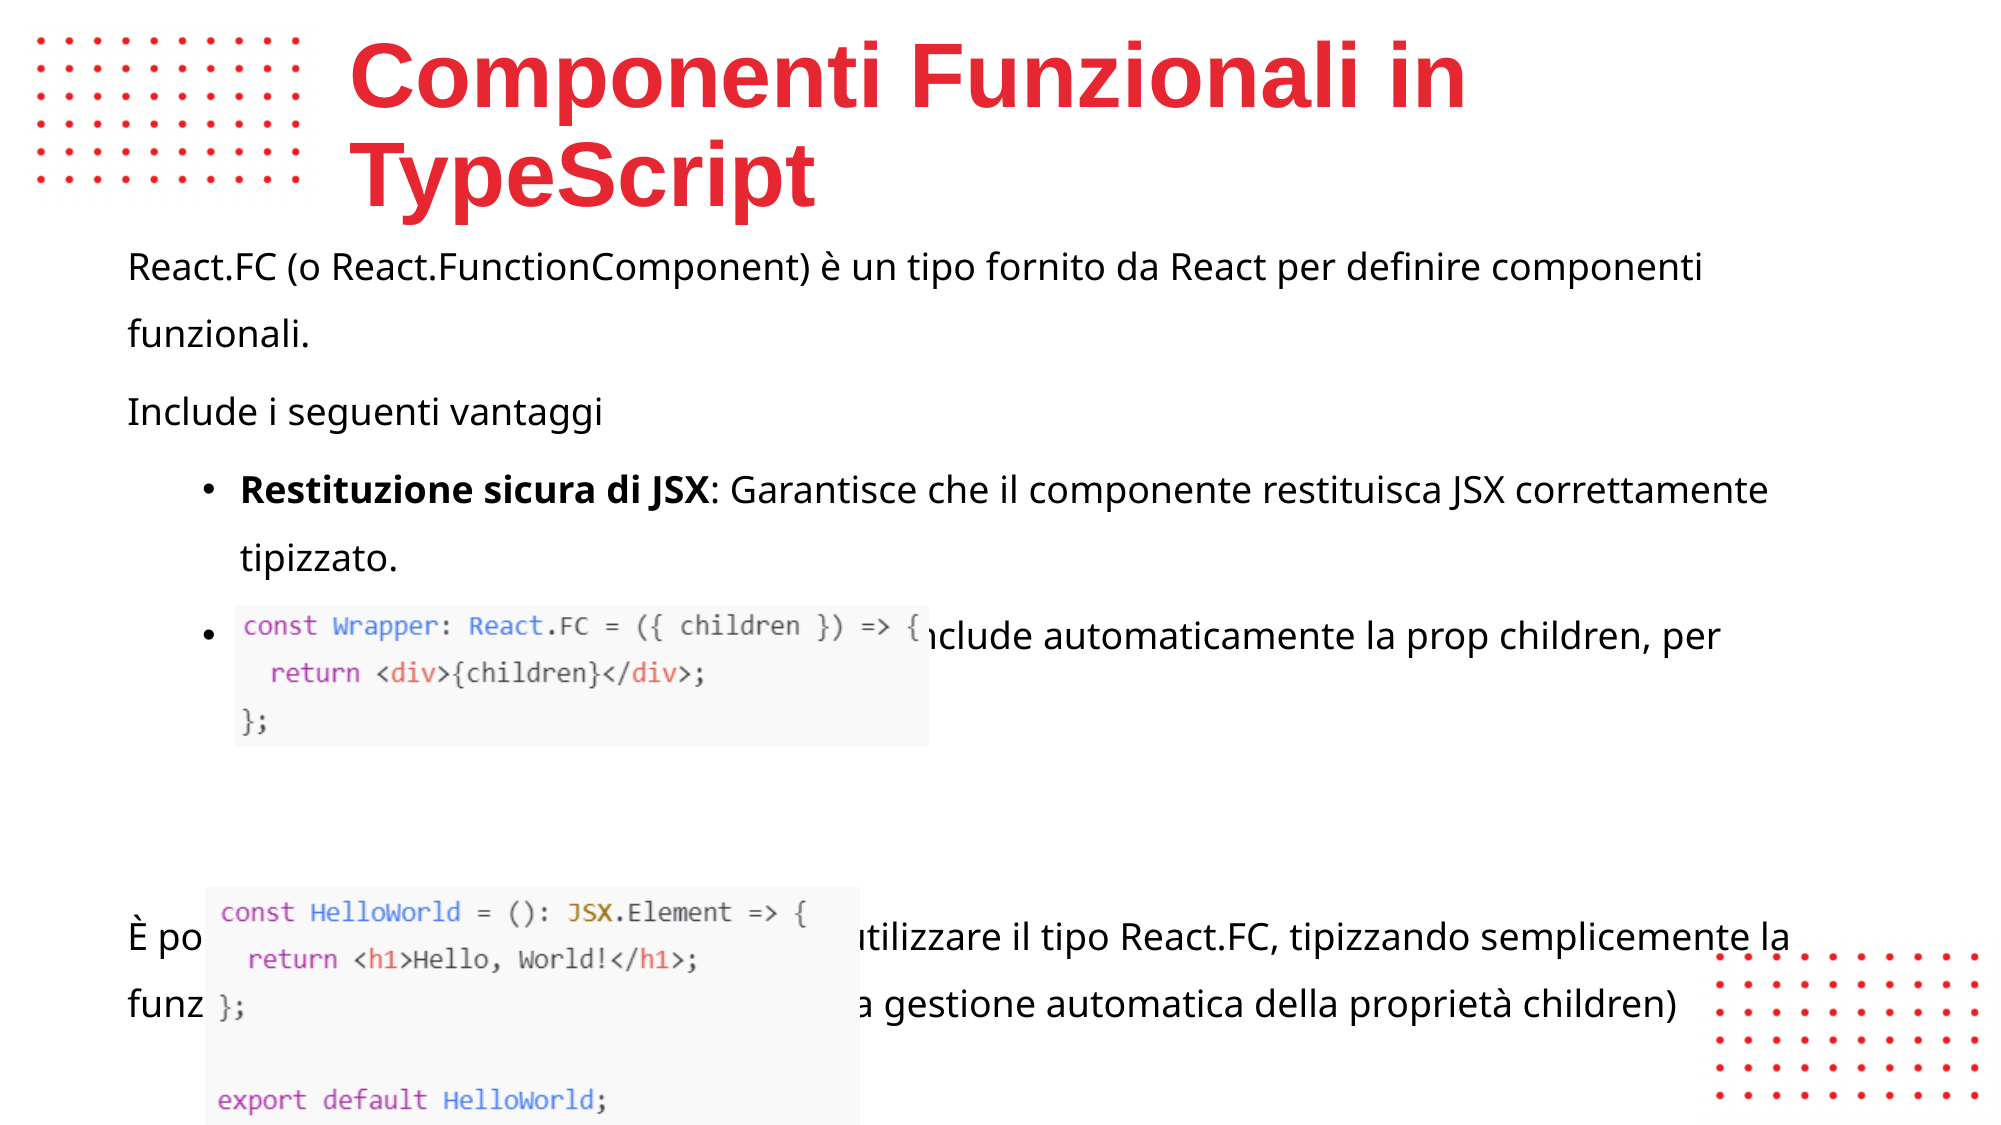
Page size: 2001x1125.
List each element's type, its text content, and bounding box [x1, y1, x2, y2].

picture [1698, 937, 1999, 1124]
picture [233, 605, 929, 747]
list React.FC (o React.FunctionComponent) è un tipo fornito da React per definire componenti funzionali. Include i seguenti vantaggi Restituzione sicura di JSX: Garantisce che il componente restituisca JSX correttamente tipizzato. Gestione di children: Il tipo React.FC include automaticamente la prop children, per accettare contenuto annidato. È possibile creare un componente senza utilizzare il tipo React.FC, tipizzando semplicemente la funzione che restituisce JSX (ma si perde la gestione automatica della proprietà children) [37, 213, 1909, 999]
title Componenti Funzionali in TypeScript [334, 21, 1835, 142]
picture [19, 21, 320, 208]
picture [205, 886, 860, 1125]
